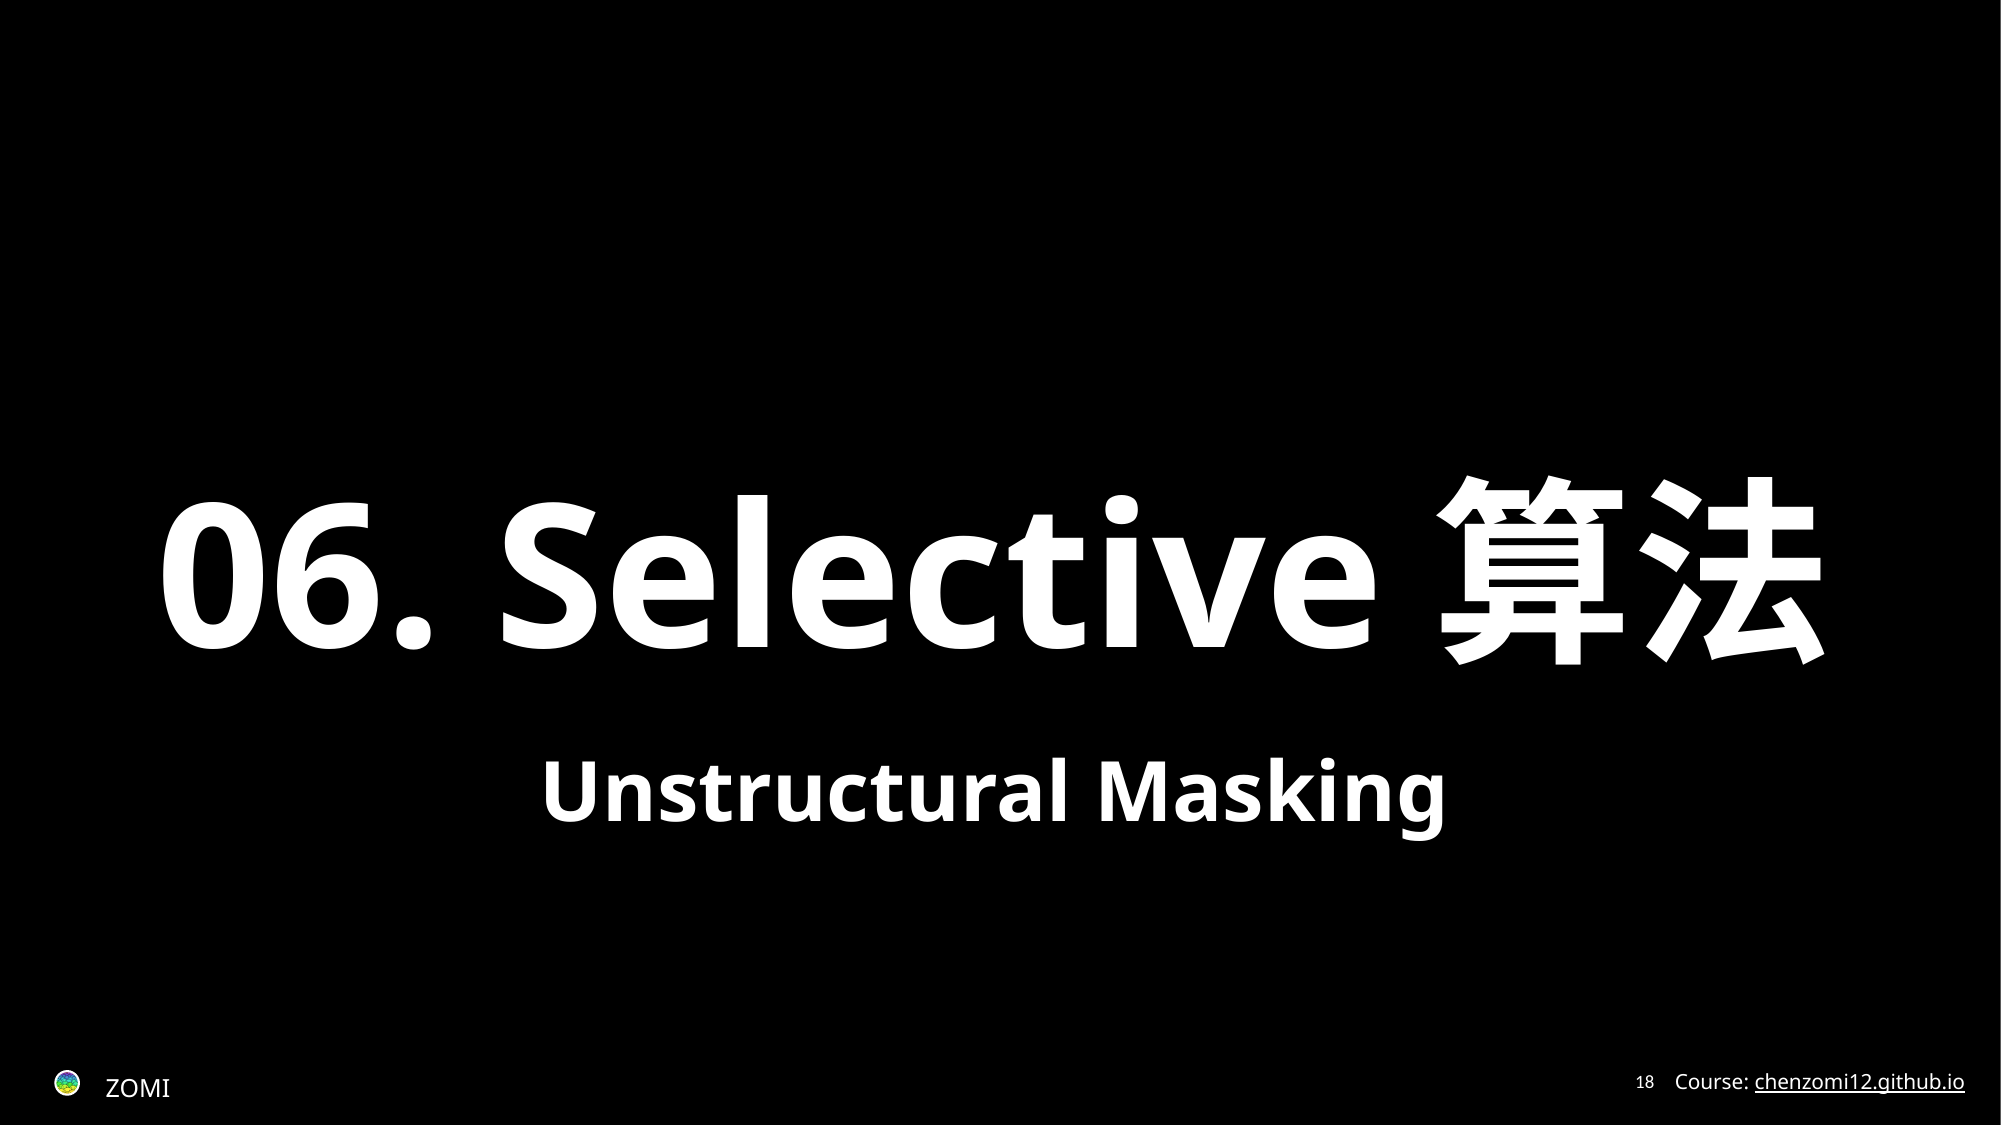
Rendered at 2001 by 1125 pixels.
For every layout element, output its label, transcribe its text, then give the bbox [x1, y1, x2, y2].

picture [57, 1073, 77, 1093]
list 06. Selective算法 Unstructural Masking [79, 80, 1910, 986]
